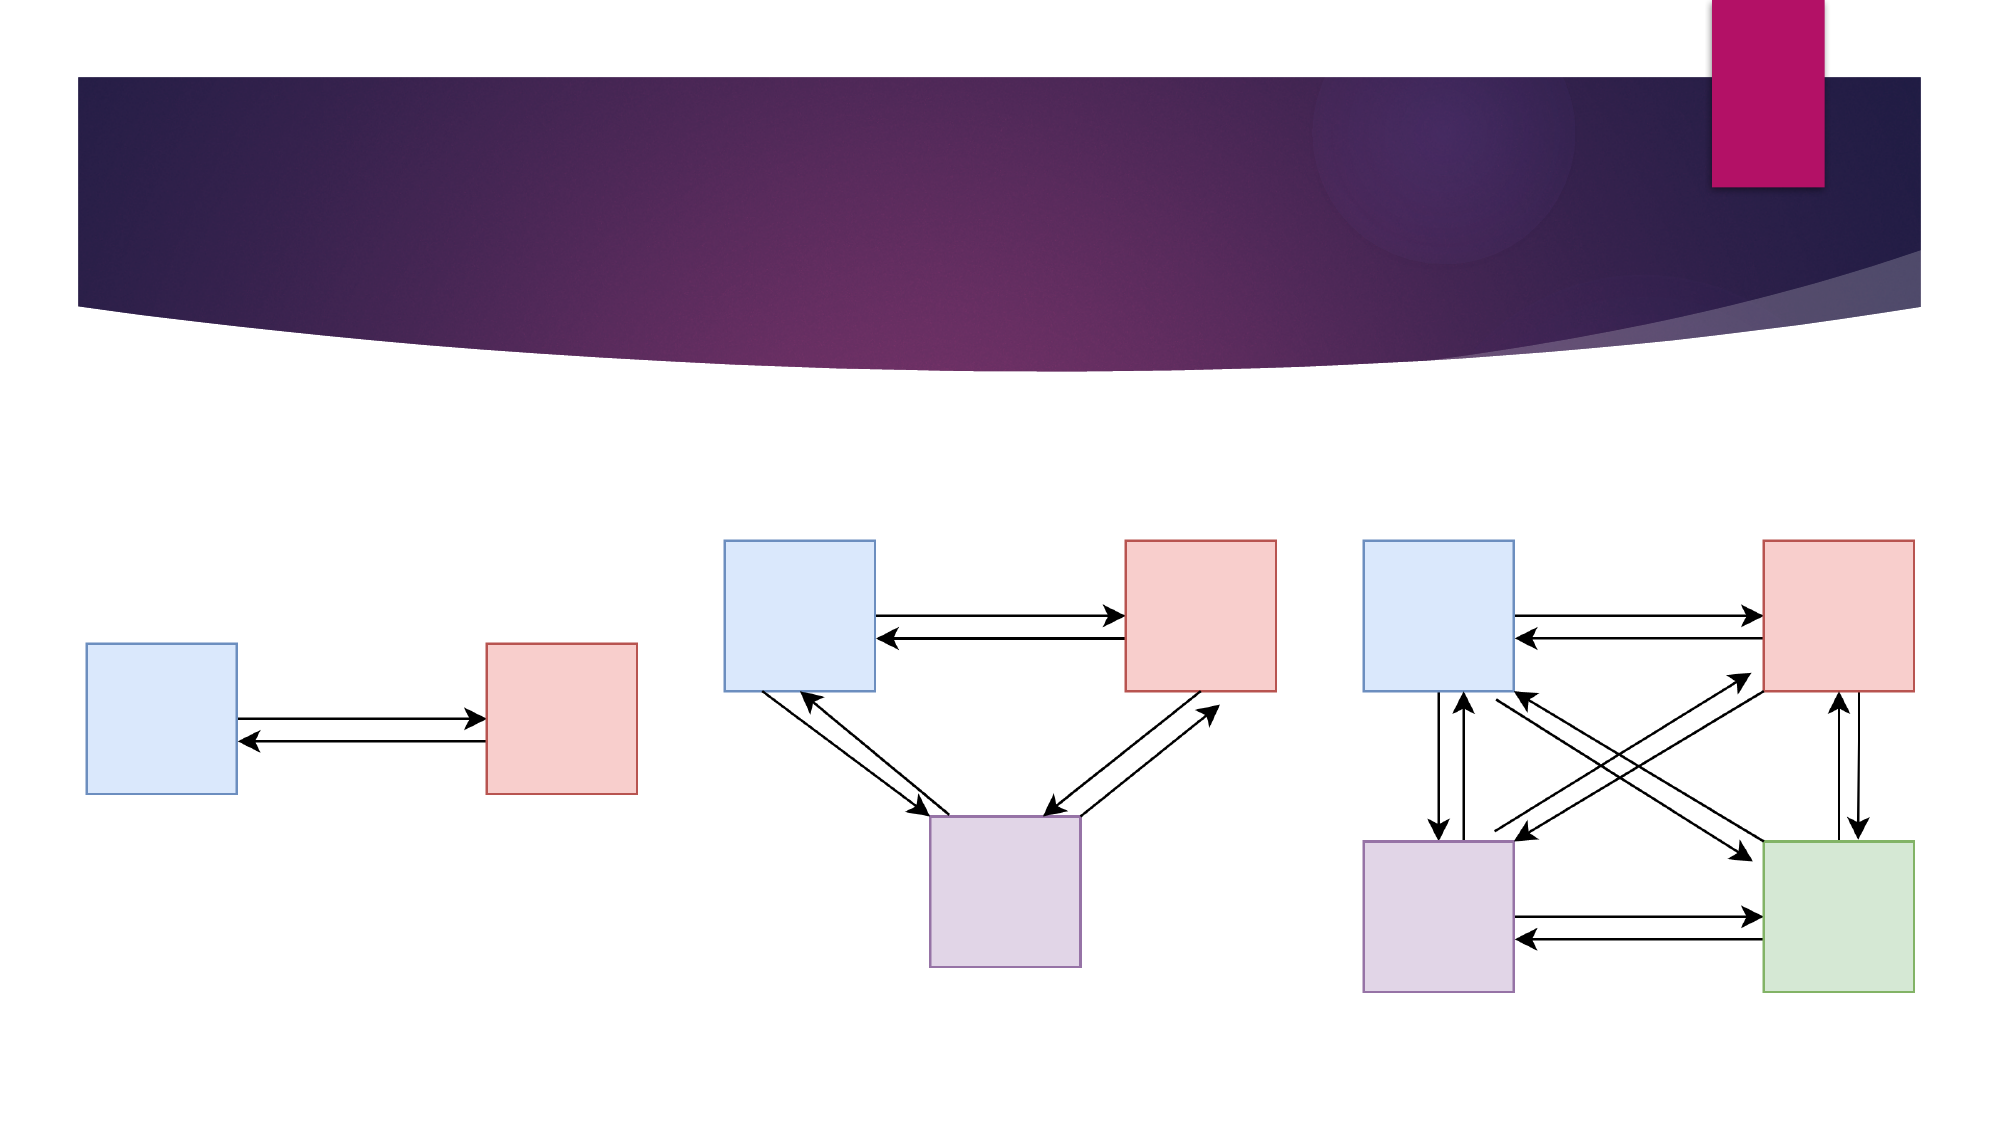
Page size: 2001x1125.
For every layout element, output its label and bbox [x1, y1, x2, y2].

picture [59, 616, 663, 820]
picture [1336, 514, 1940, 1018]
picture [698, 514, 1302, 993]
